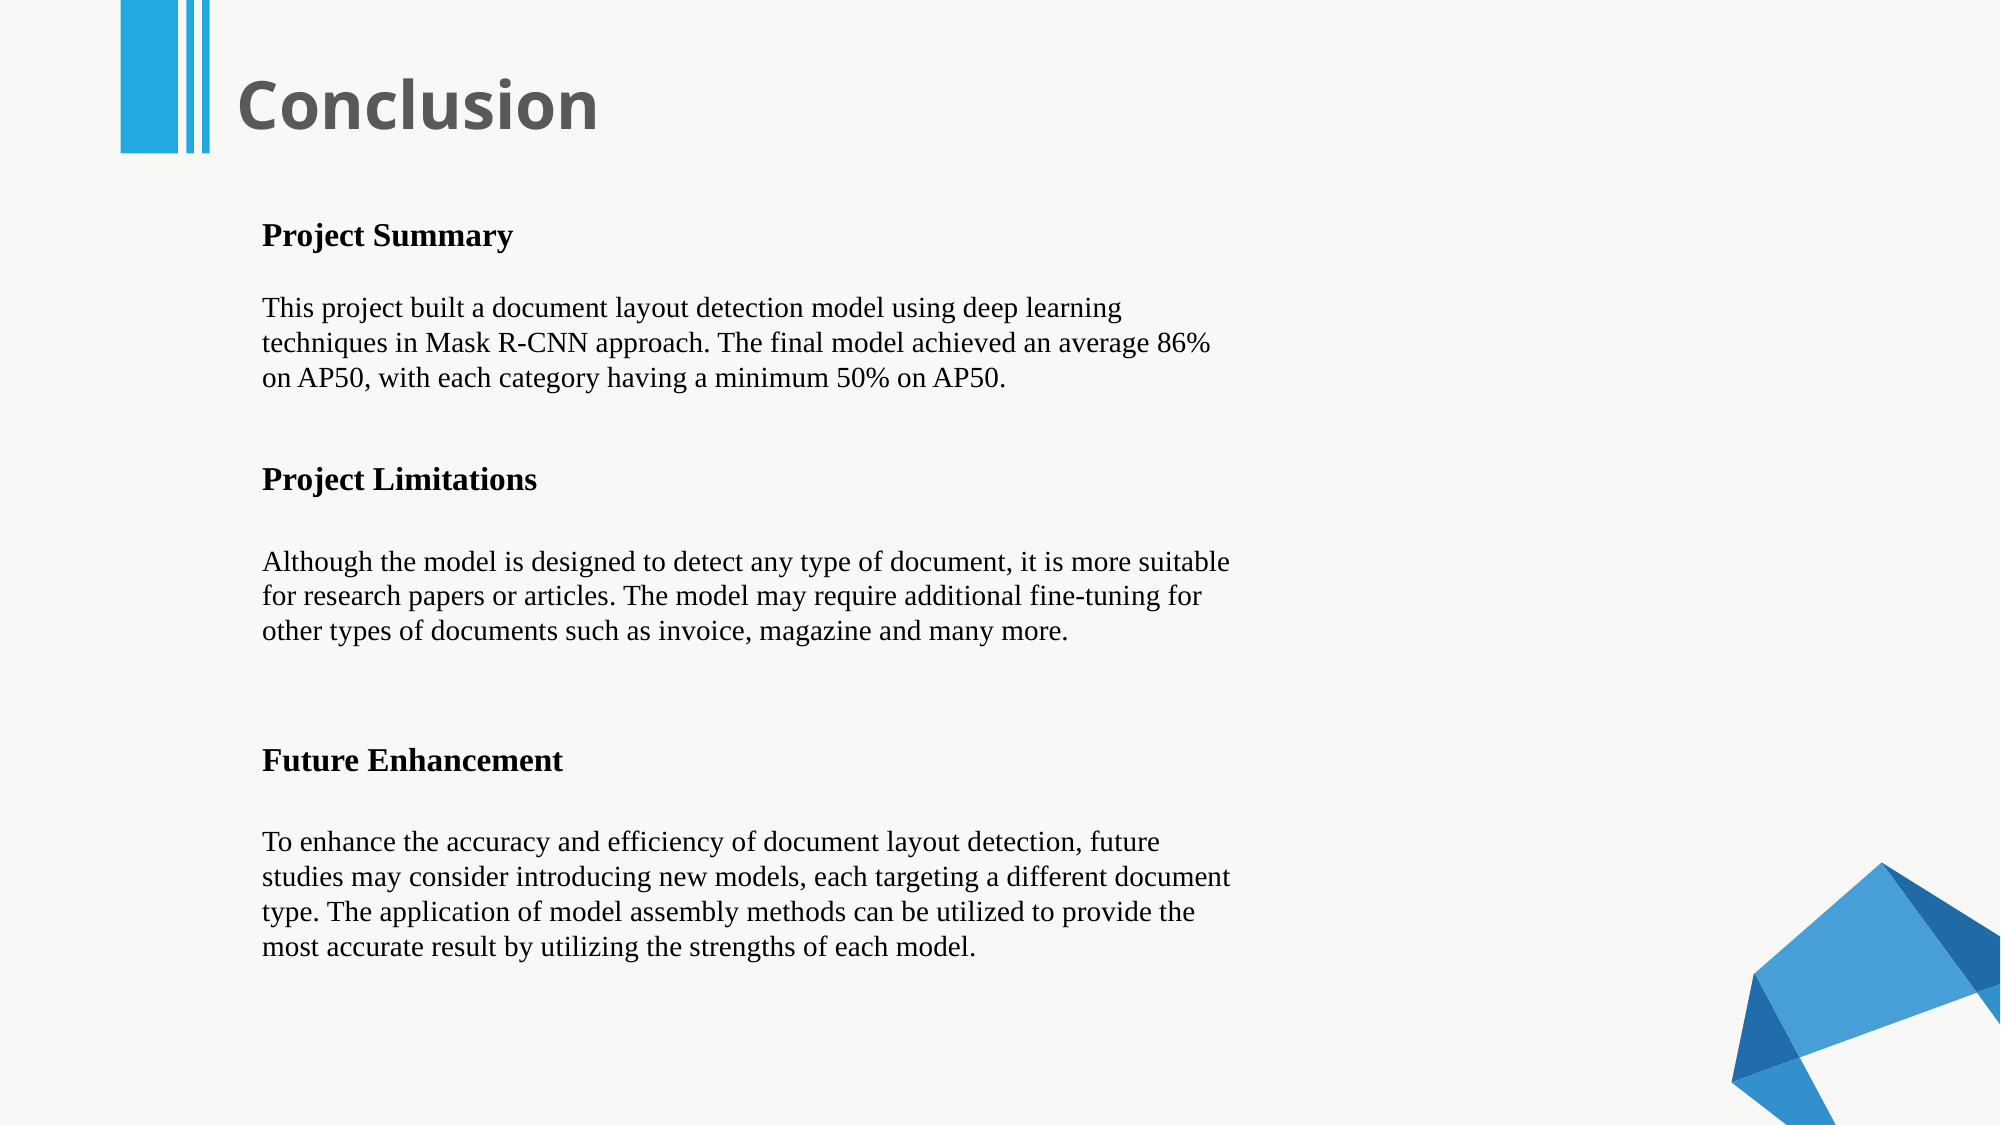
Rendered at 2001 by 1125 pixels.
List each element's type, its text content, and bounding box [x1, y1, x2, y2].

text_box Conclusion [236, 63, 1258, 144]
text_box Future Enhancement To enhance the accuracy and efficiency of document layout detection, future studies may consider introducing new models, each targeting a different document type. The application of model assembly methods can be utilized to provide the most accurate result by utilizing the strengths of each model. [247, 730, 1247, 970]
text_box [120, 0, 179, 154]
text_box [201, 0, 211, 154]
text_box [185, 0, 195, 154]
text_box Project Limitations Although the model is designed to detect any type of document, it is more suitable for research papers or articles. The model may require additional fine-tuning for other types of documents such as invoice, magazine and many more. [247, 449, 1247, 654]
text_box Project Summary This project built a document layout detection model using deep learning techniques in Mask R-CNN approach. The final model achieved an average 86% on AP50, with each category having a minimum 50% on AP50. [247, 205, 1247, 401]
